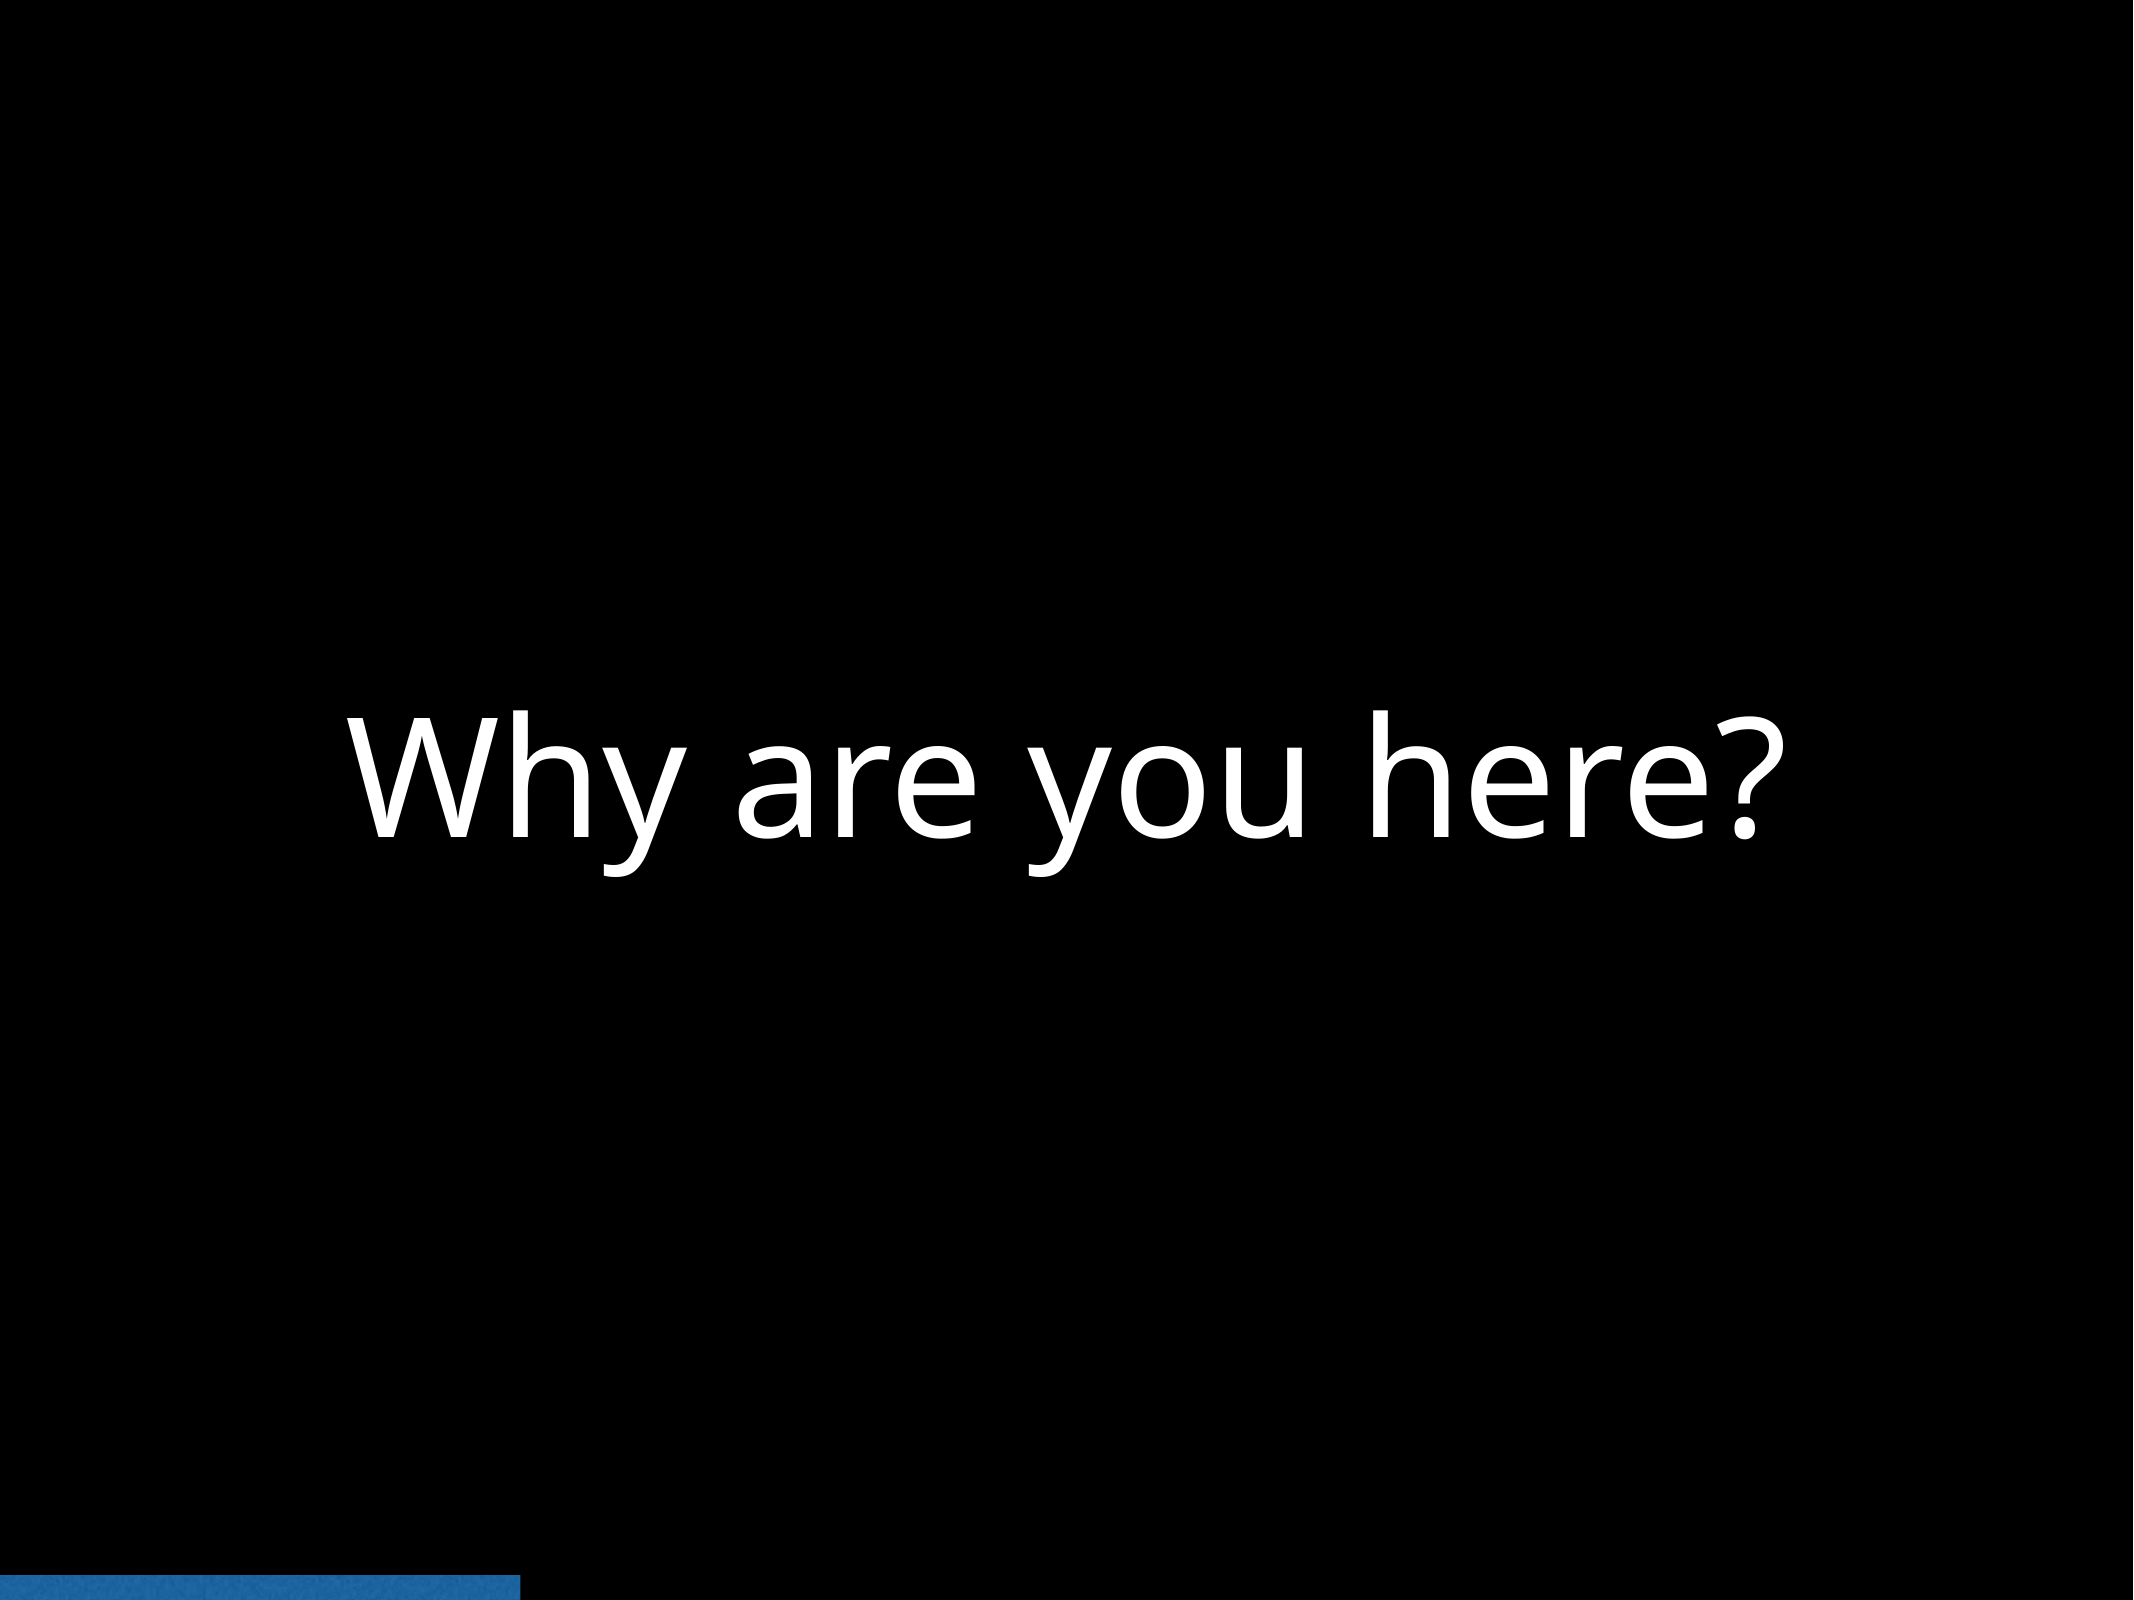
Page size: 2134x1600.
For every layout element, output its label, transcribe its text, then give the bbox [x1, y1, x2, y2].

title Why are you here? [155, 593, 1978, 949]
text_box [0, 1575, 521, 1600]
